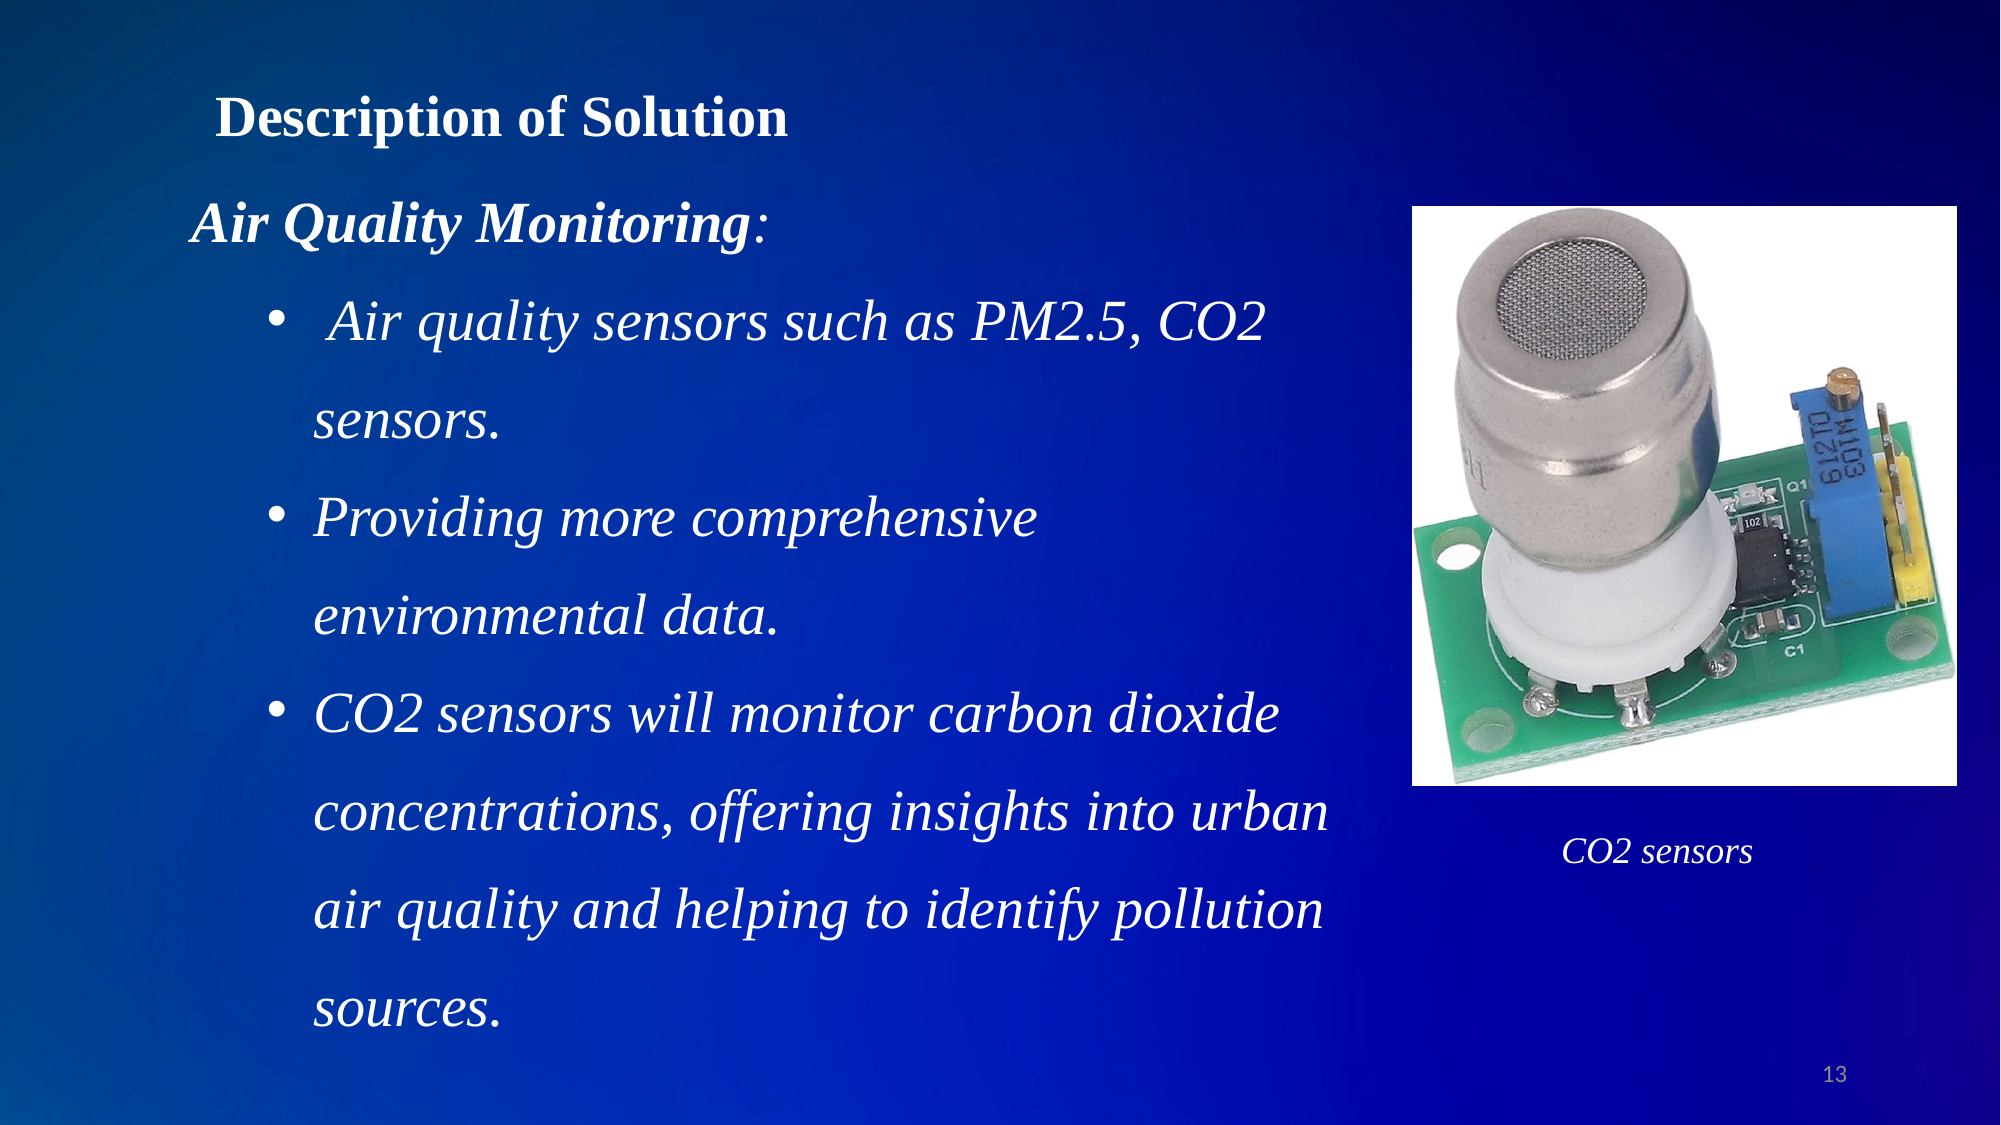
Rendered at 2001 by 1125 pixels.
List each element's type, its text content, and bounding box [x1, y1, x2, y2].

picture [0, 0, 2001, 1125]
text_box CO2 sensors [1546, 818, 1785, 925]
text_box Air Quality Monitoring: Air quality sensors such as PM2.5, CO2 sensors. Providing more comprehensive environmental data. CO2 sensors will monitor carbon dioxide concentrations, offering insights into urban air quality and helping to identify pollution sources. [176, 176, 1360, 1046]
text_box Description of Solution [200, 70, 1202, 176]
slide_number 13 [1412, 1042, 1863, 1103]
